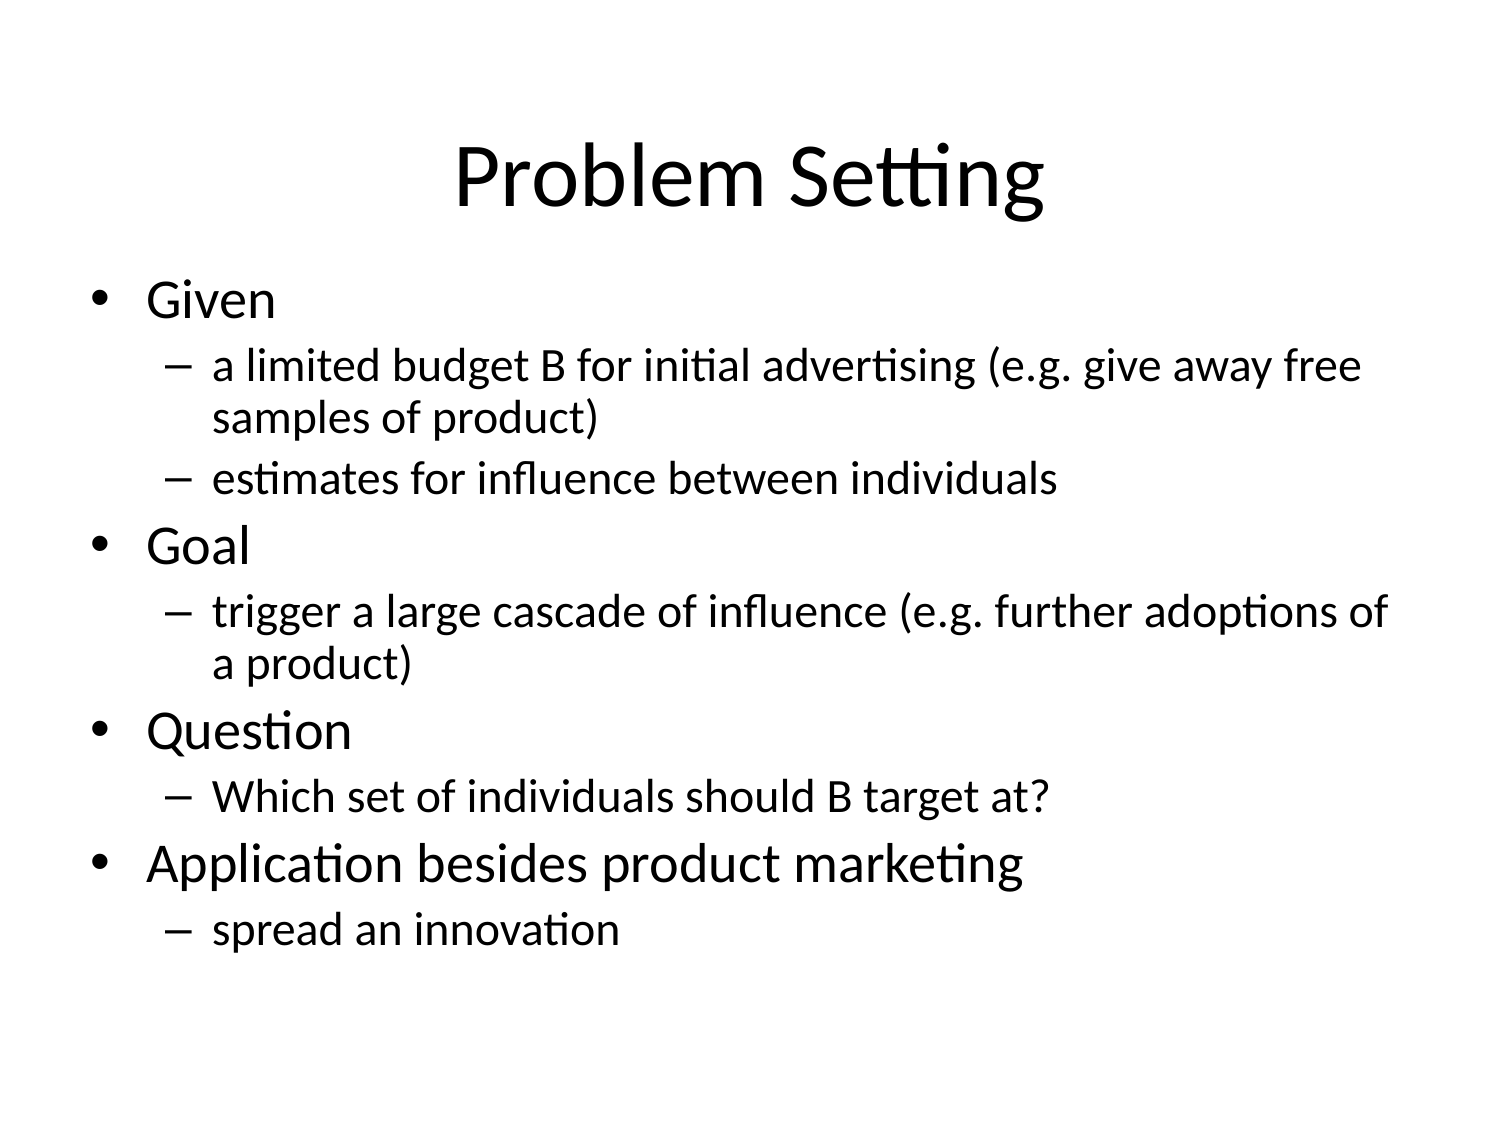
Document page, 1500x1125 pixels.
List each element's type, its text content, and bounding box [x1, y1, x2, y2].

title Problem Setting [75, 45, 1425, 233]
list Given a limited budget B for initial advertising (e.g. give away free samples of product) estimates for influence between individuals Goal trigger a large cascade of influence (e.g. further adoptions of a product) Question Which set of individuals should B target at? Application besides product marketing spread an innovation [75, 262, 1425, 1005]
